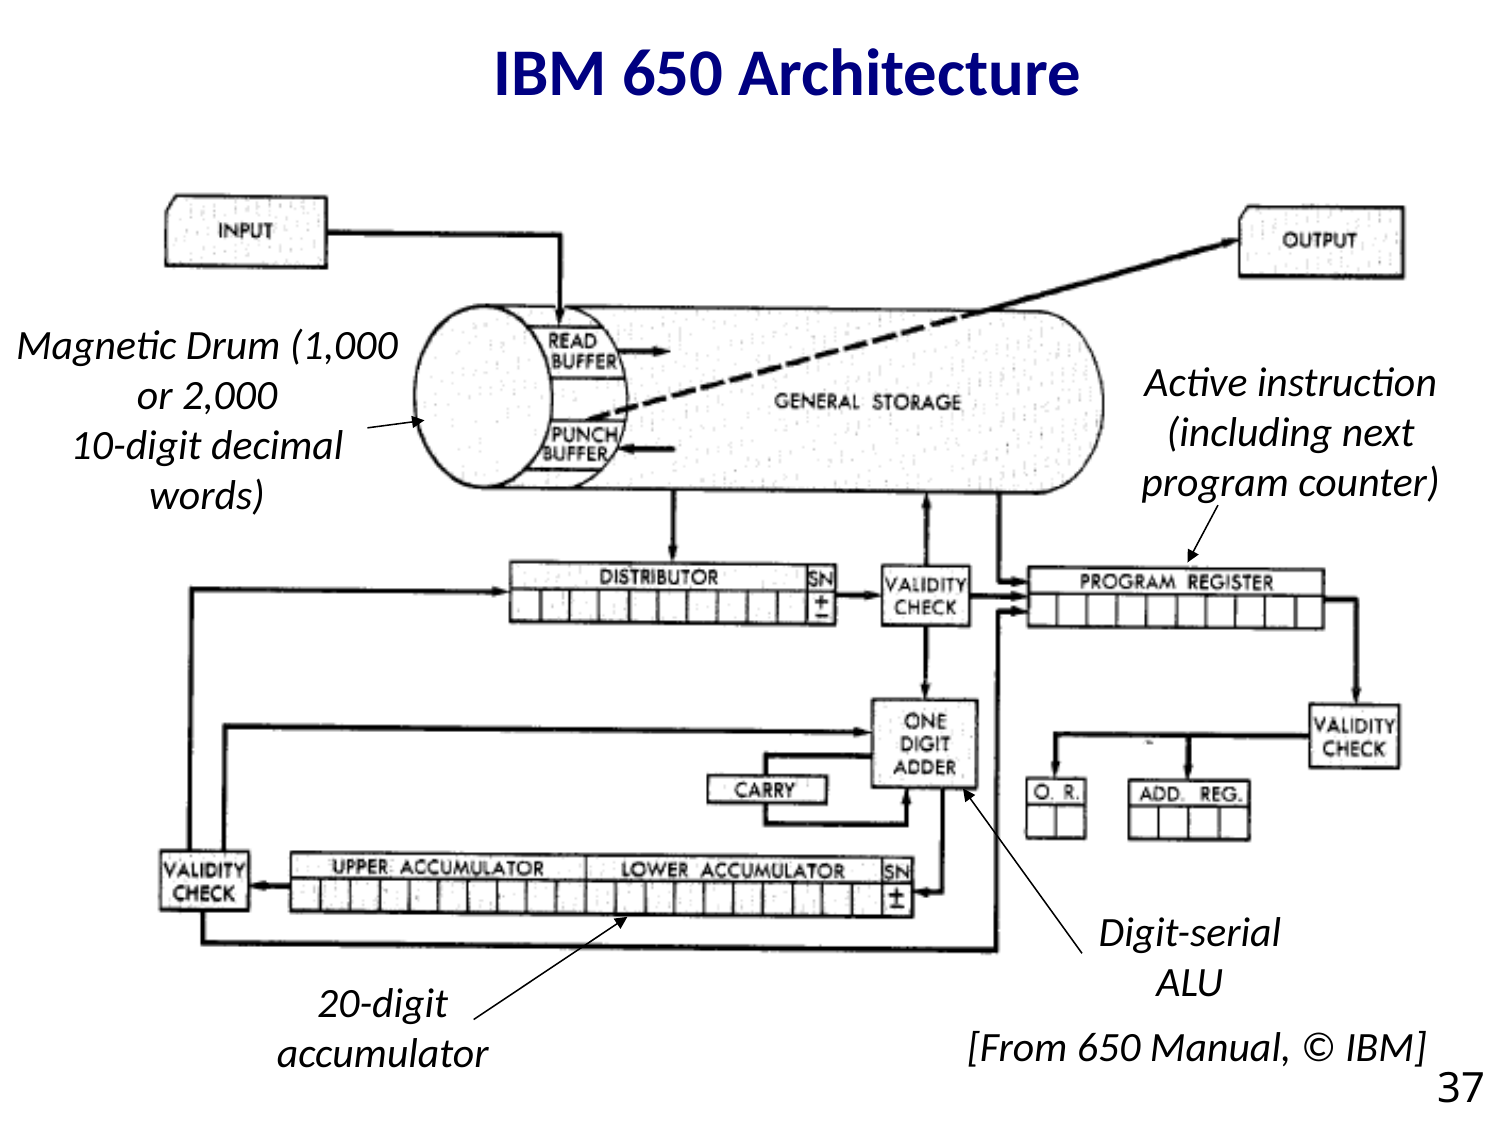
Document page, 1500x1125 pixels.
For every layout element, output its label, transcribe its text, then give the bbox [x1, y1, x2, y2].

picture [149, 187, 1411, 964]
text_box [From 650 Manual, © IBM] [952, 1012, 1443, 1078]
text_box 20-digit accumulator [252, 972, 514, 1084]
slide_number 37 [1362, 1085, 1500, 1125]
text_box Digit-serial ALU [1059, 972, 1321, 1012]
text_box Active instruction (including next program counter) [1415, 347, 1468, 513]
text_box Magnetic Drum (1,000 or 2,000 10-digit decimal words) [0, 310, 144, 526]
title IBM 650 Architecture [199, 12, 1376, 126]
